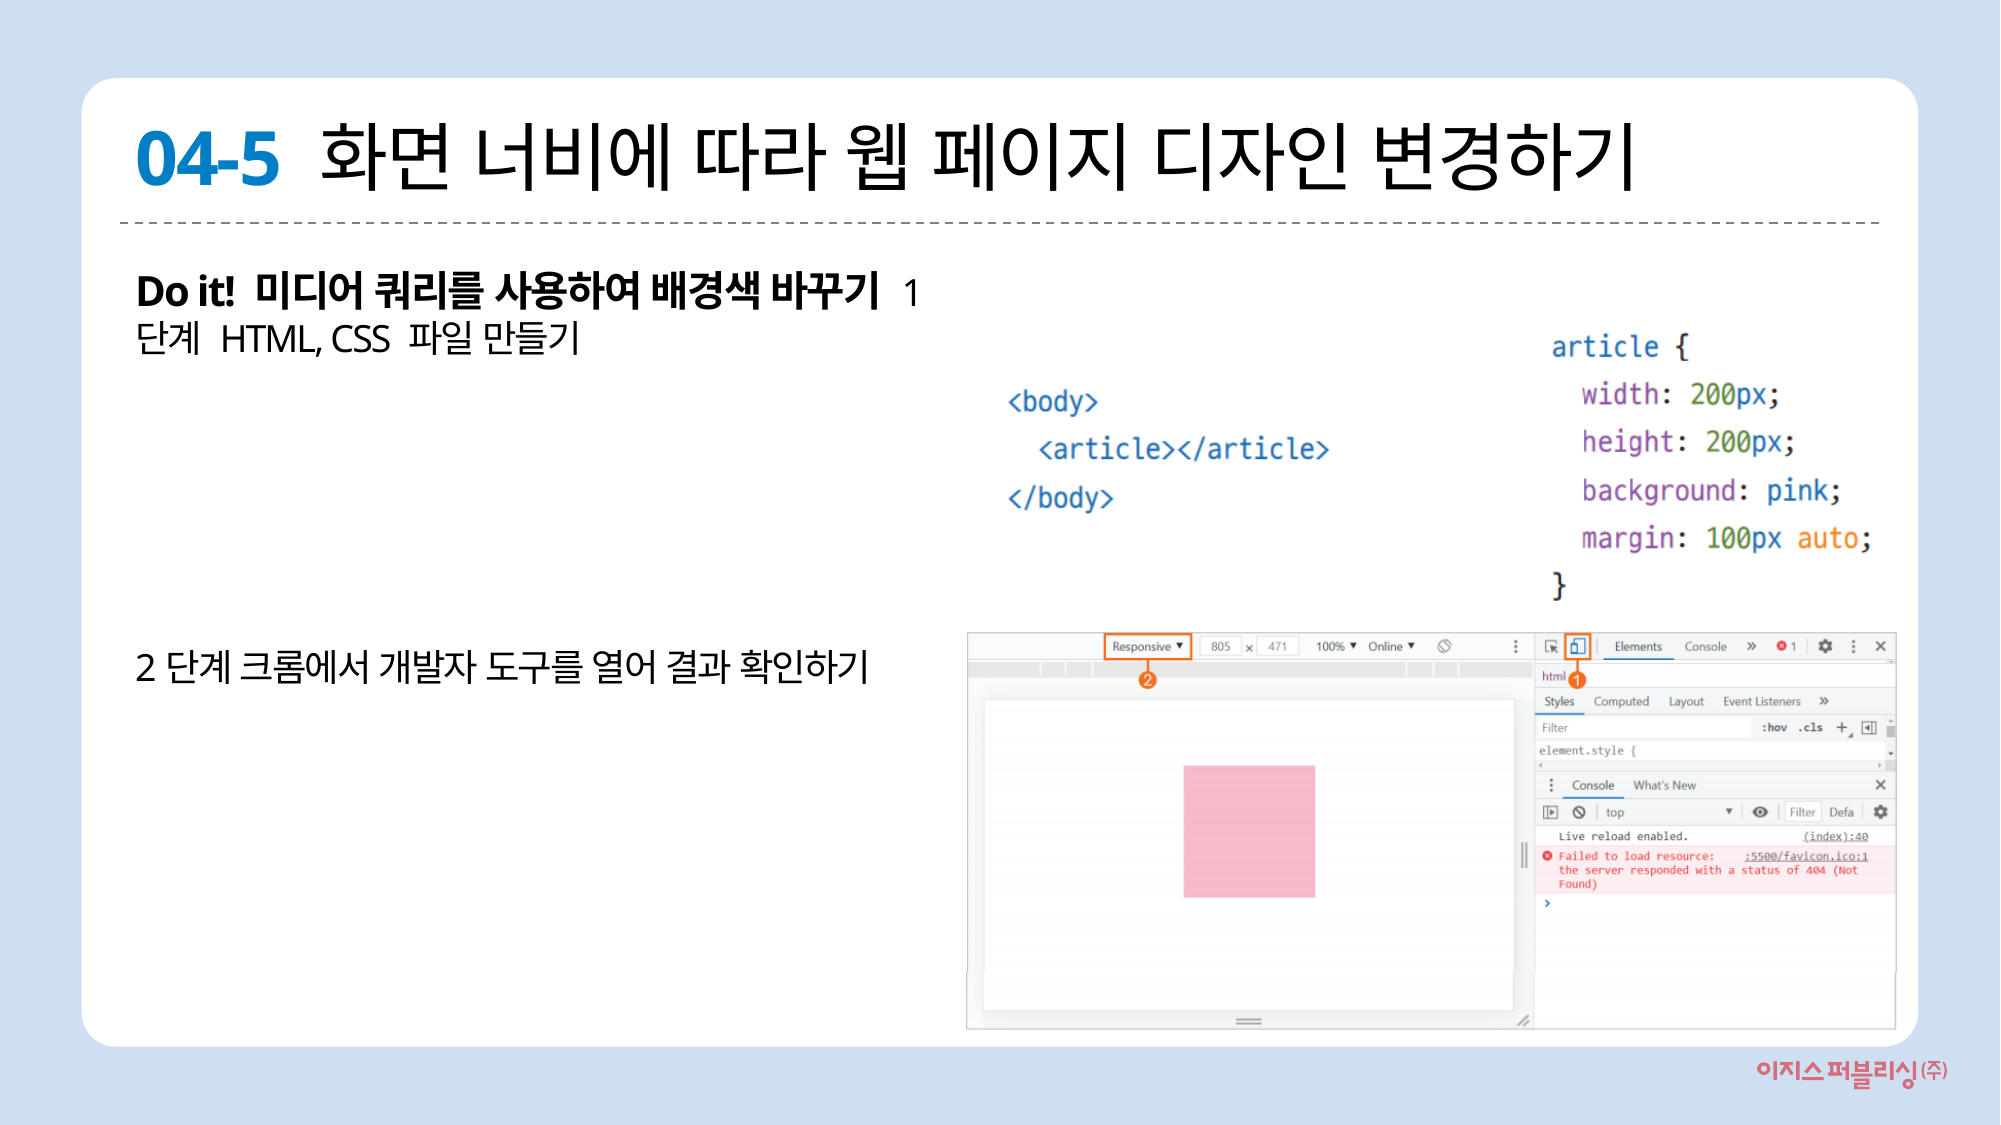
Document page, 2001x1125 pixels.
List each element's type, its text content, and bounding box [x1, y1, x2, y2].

picture [1542, 325, 1880, 610]
list Do it! 미디어 쿼리를 사용하여 배경색 바꾸기 1단계 HTML, CSS 파일 만들기 2단계 크롬에서 개발자 도구를 열어 결과 확인하기 [120, 257, 977, 1009]
title 04-5 화면 너비에 따라 웹 페이지 디자인 변경하기 [120, 109, 1880, 209]
picture [962, 625, 1904, 1037]
picture [998, 377, 1342, 522]
